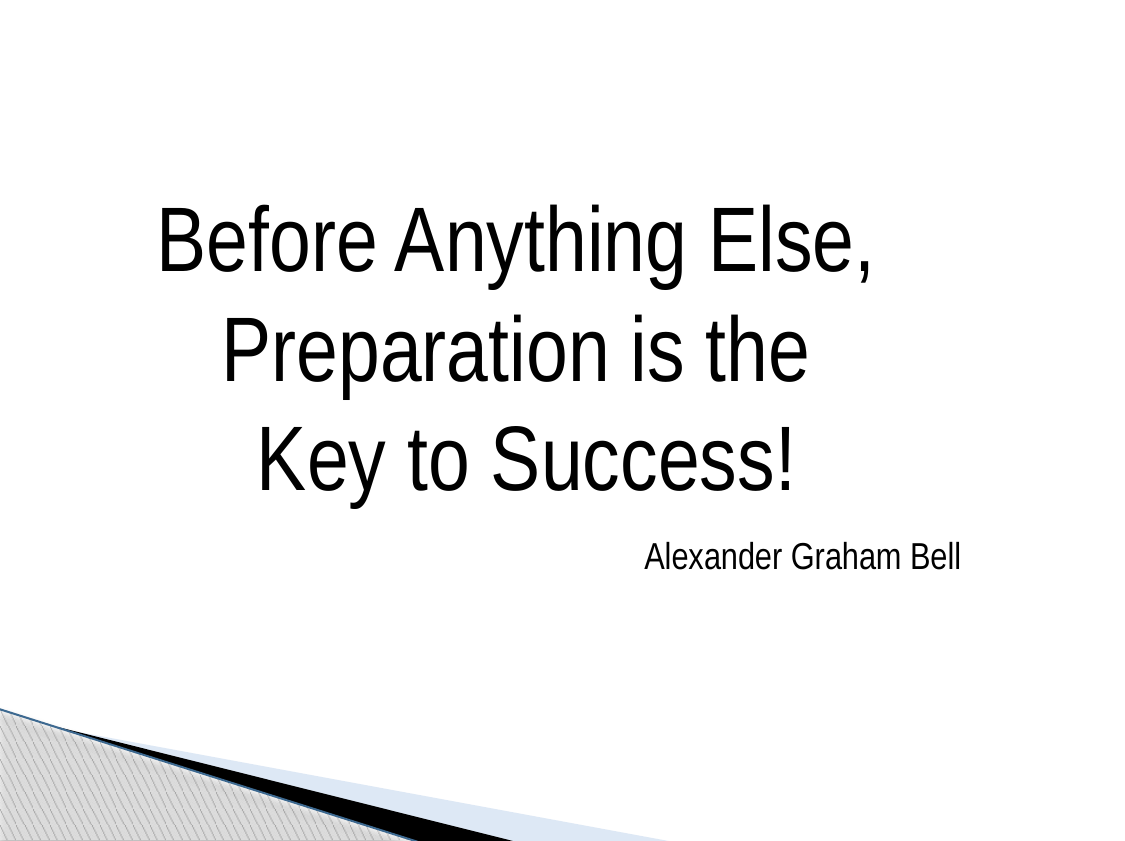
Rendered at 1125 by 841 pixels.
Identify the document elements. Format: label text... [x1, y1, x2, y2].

text_box Before Anything Else, Preparation is the Key to Success! Alexander Graham Bell [78, 171, 976, 585]
